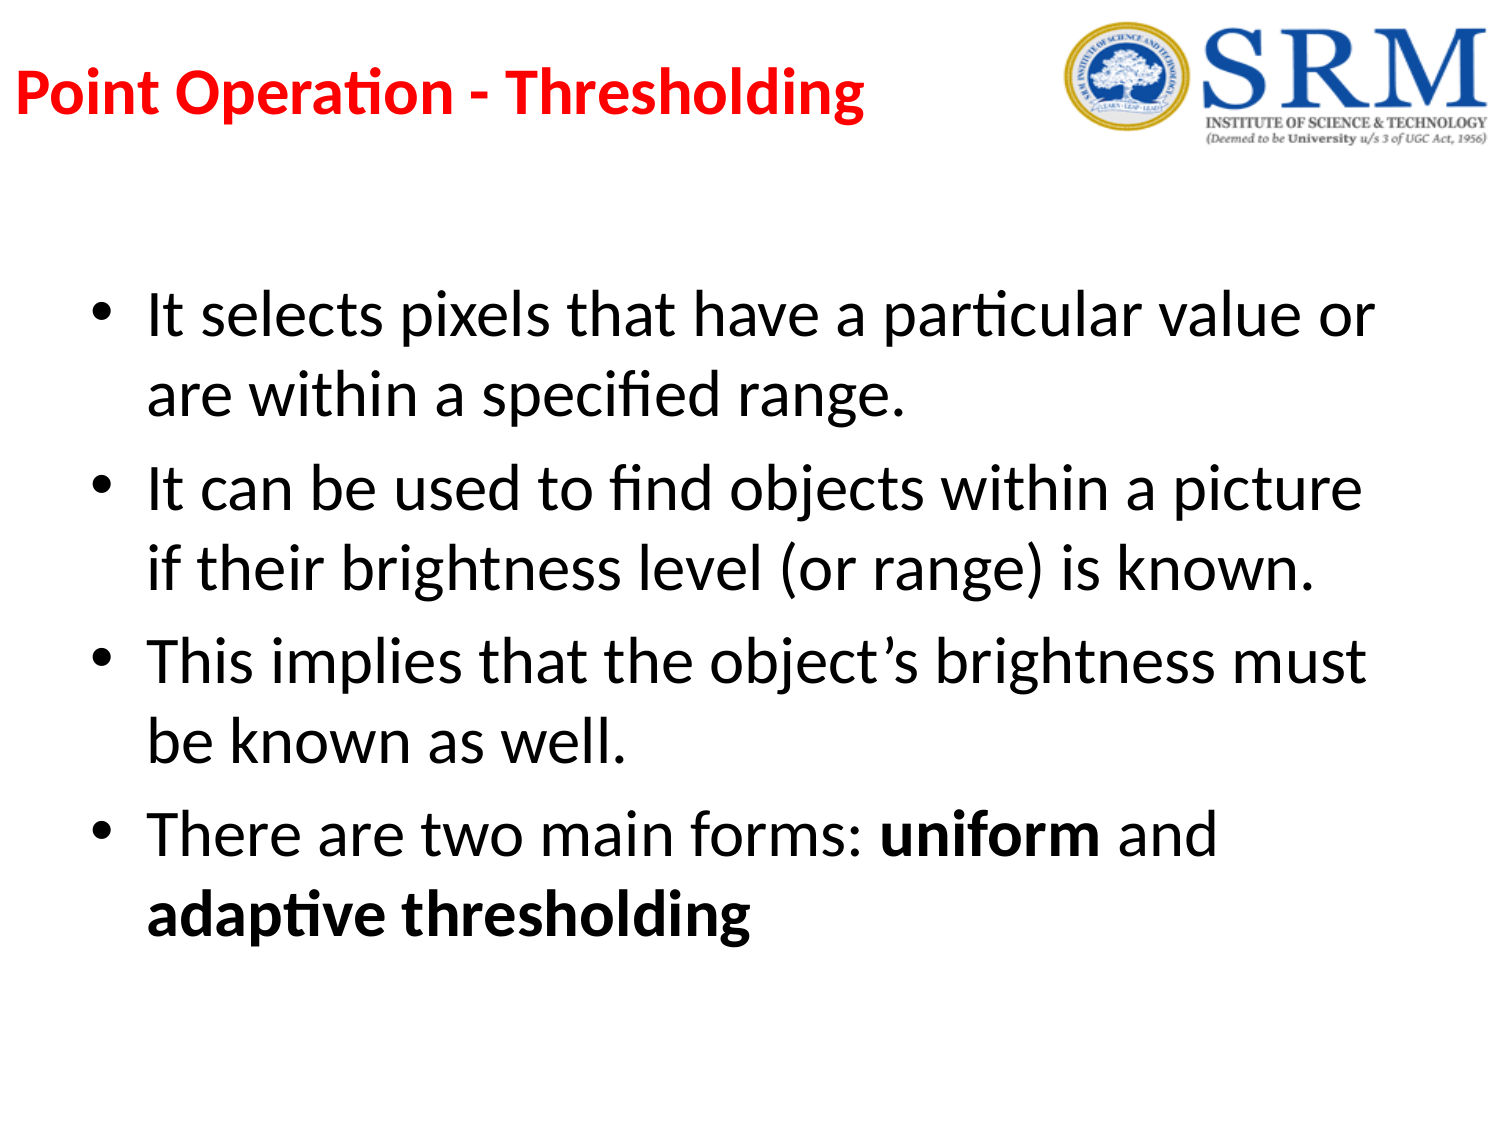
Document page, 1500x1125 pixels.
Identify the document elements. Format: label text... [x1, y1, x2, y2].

title Point Operation - Thresholding [0, 0, 1060, 175]
list It selects pixels that have a particular value or are within a specified range. It can be used to find objects within a picture if their brightness level (or range) is known. This implies that the object’s brightness must be known as well. There are two main forms: uniform and adaptive thresholding [75, 262, 1425, 1005]
picture [1059, 0, 1500, 162]
